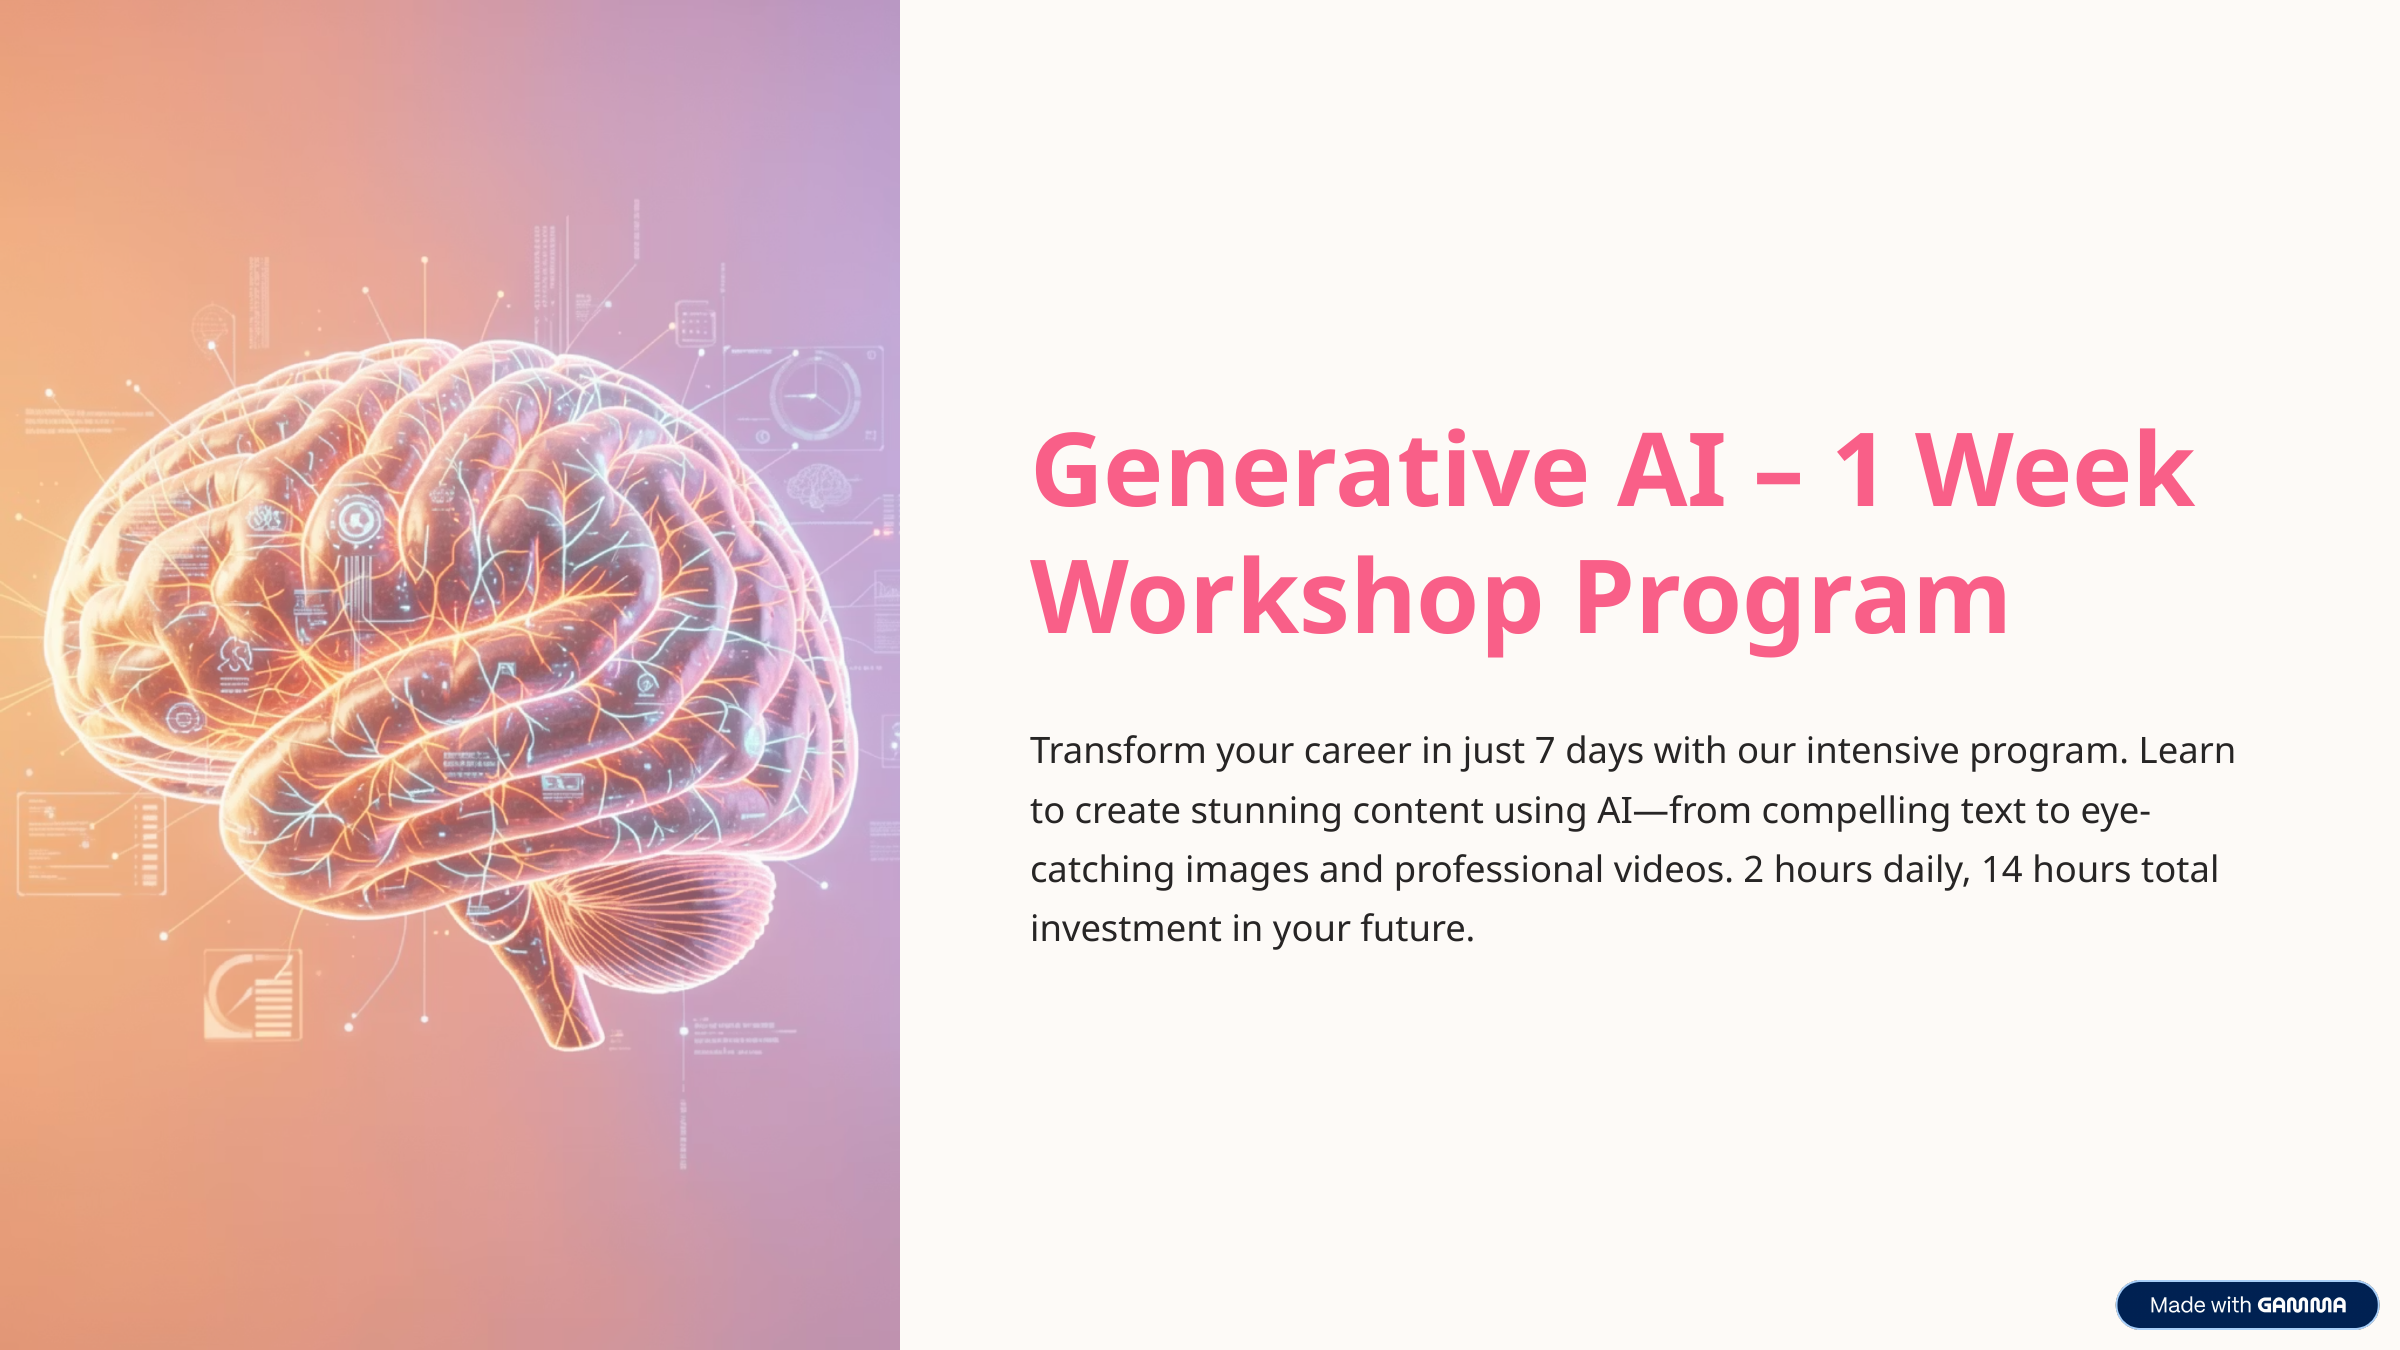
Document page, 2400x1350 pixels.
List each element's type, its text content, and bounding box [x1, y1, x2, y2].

text_box Generative AI – 1 Week Workshop Program [1030, 400, 2270, 656]
picture [0, 0, 900, 1350]
text_box Transform your career in just 7 days with our intensive program. Learn to create stunning content using AI—from compelling text to eye-catching images and professional videos. 2 hours daily, 14 hours total investment in your future. [1030, 711, 2270, 950]
picture [2106, 1271, 2389, 1339]
